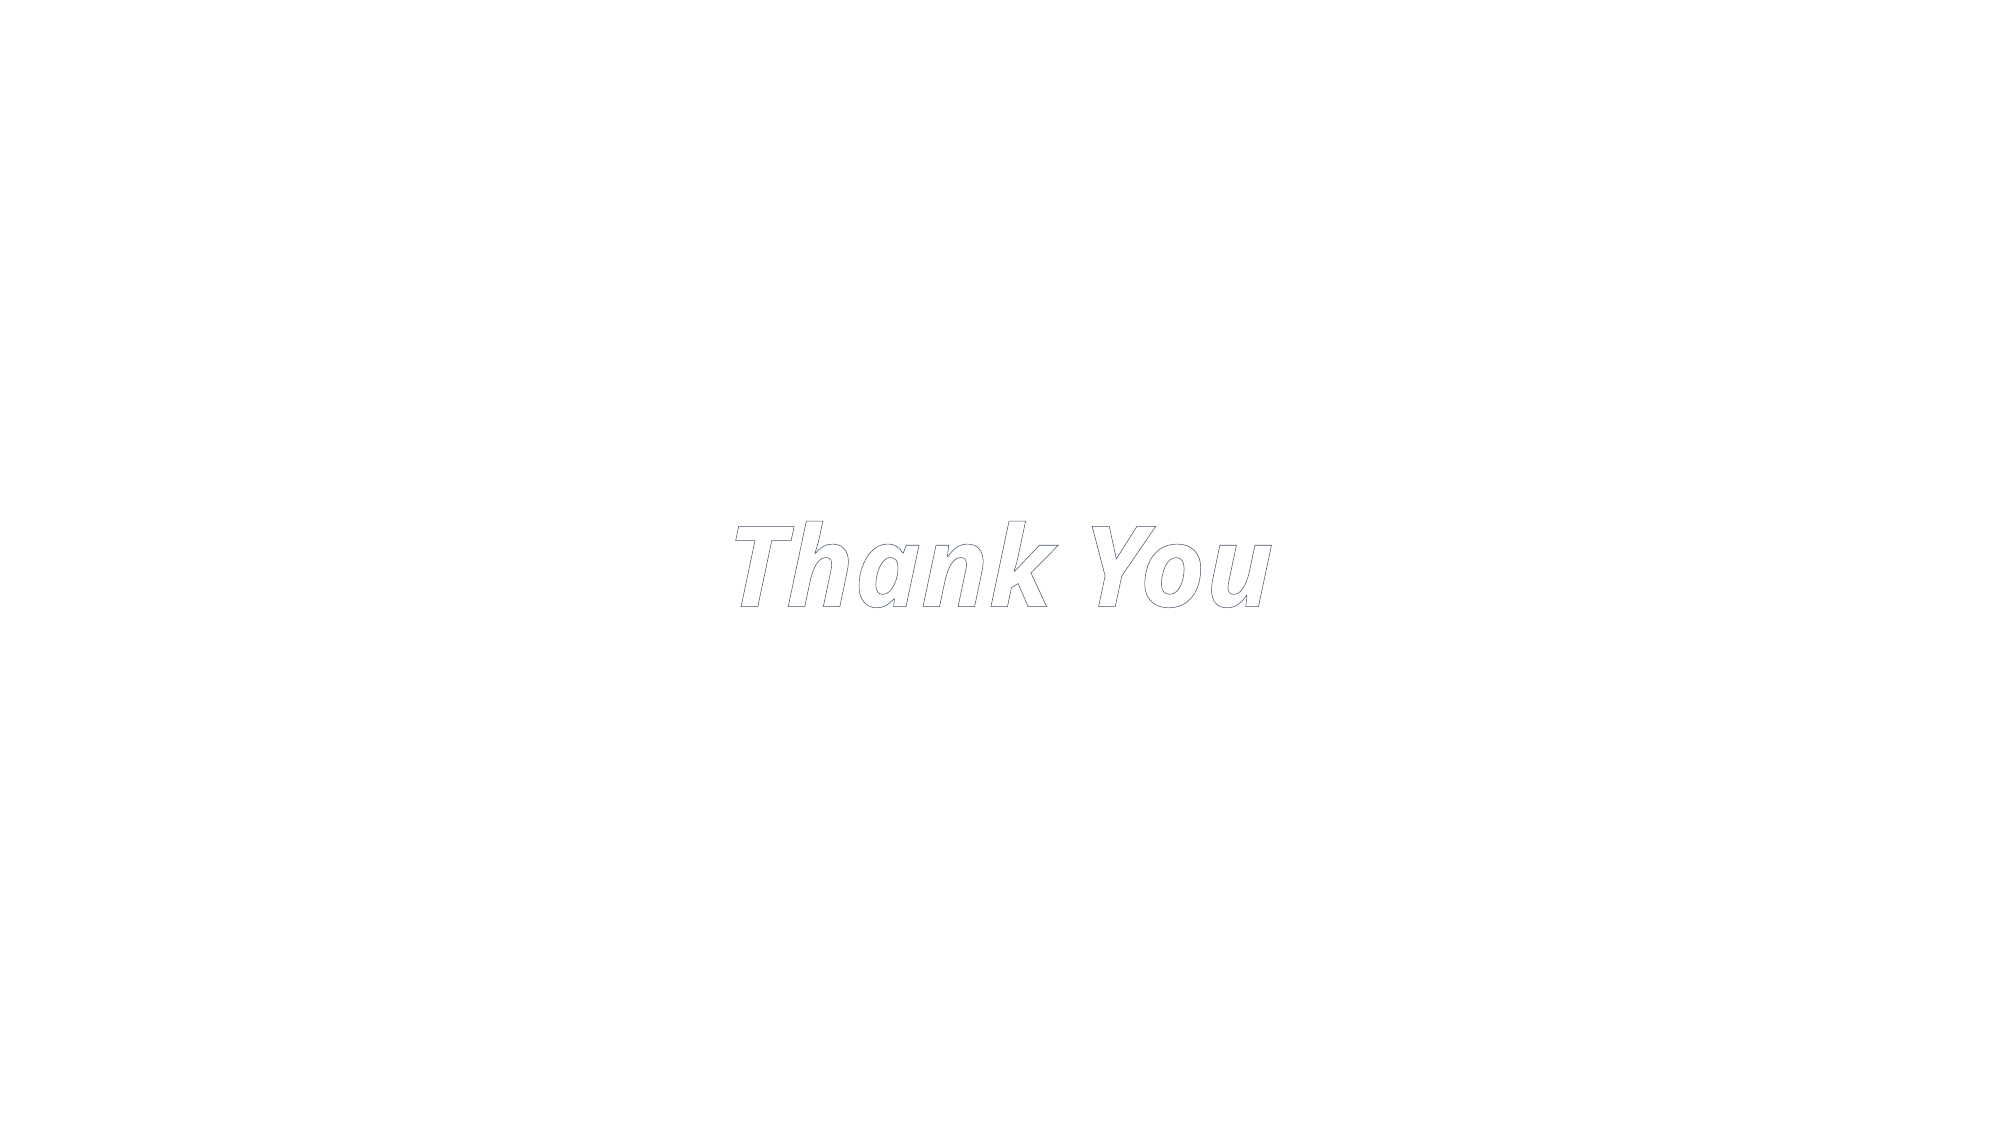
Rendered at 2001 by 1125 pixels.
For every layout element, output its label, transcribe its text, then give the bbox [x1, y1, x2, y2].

text_box Thank You [711, 486, 1289, 637]
